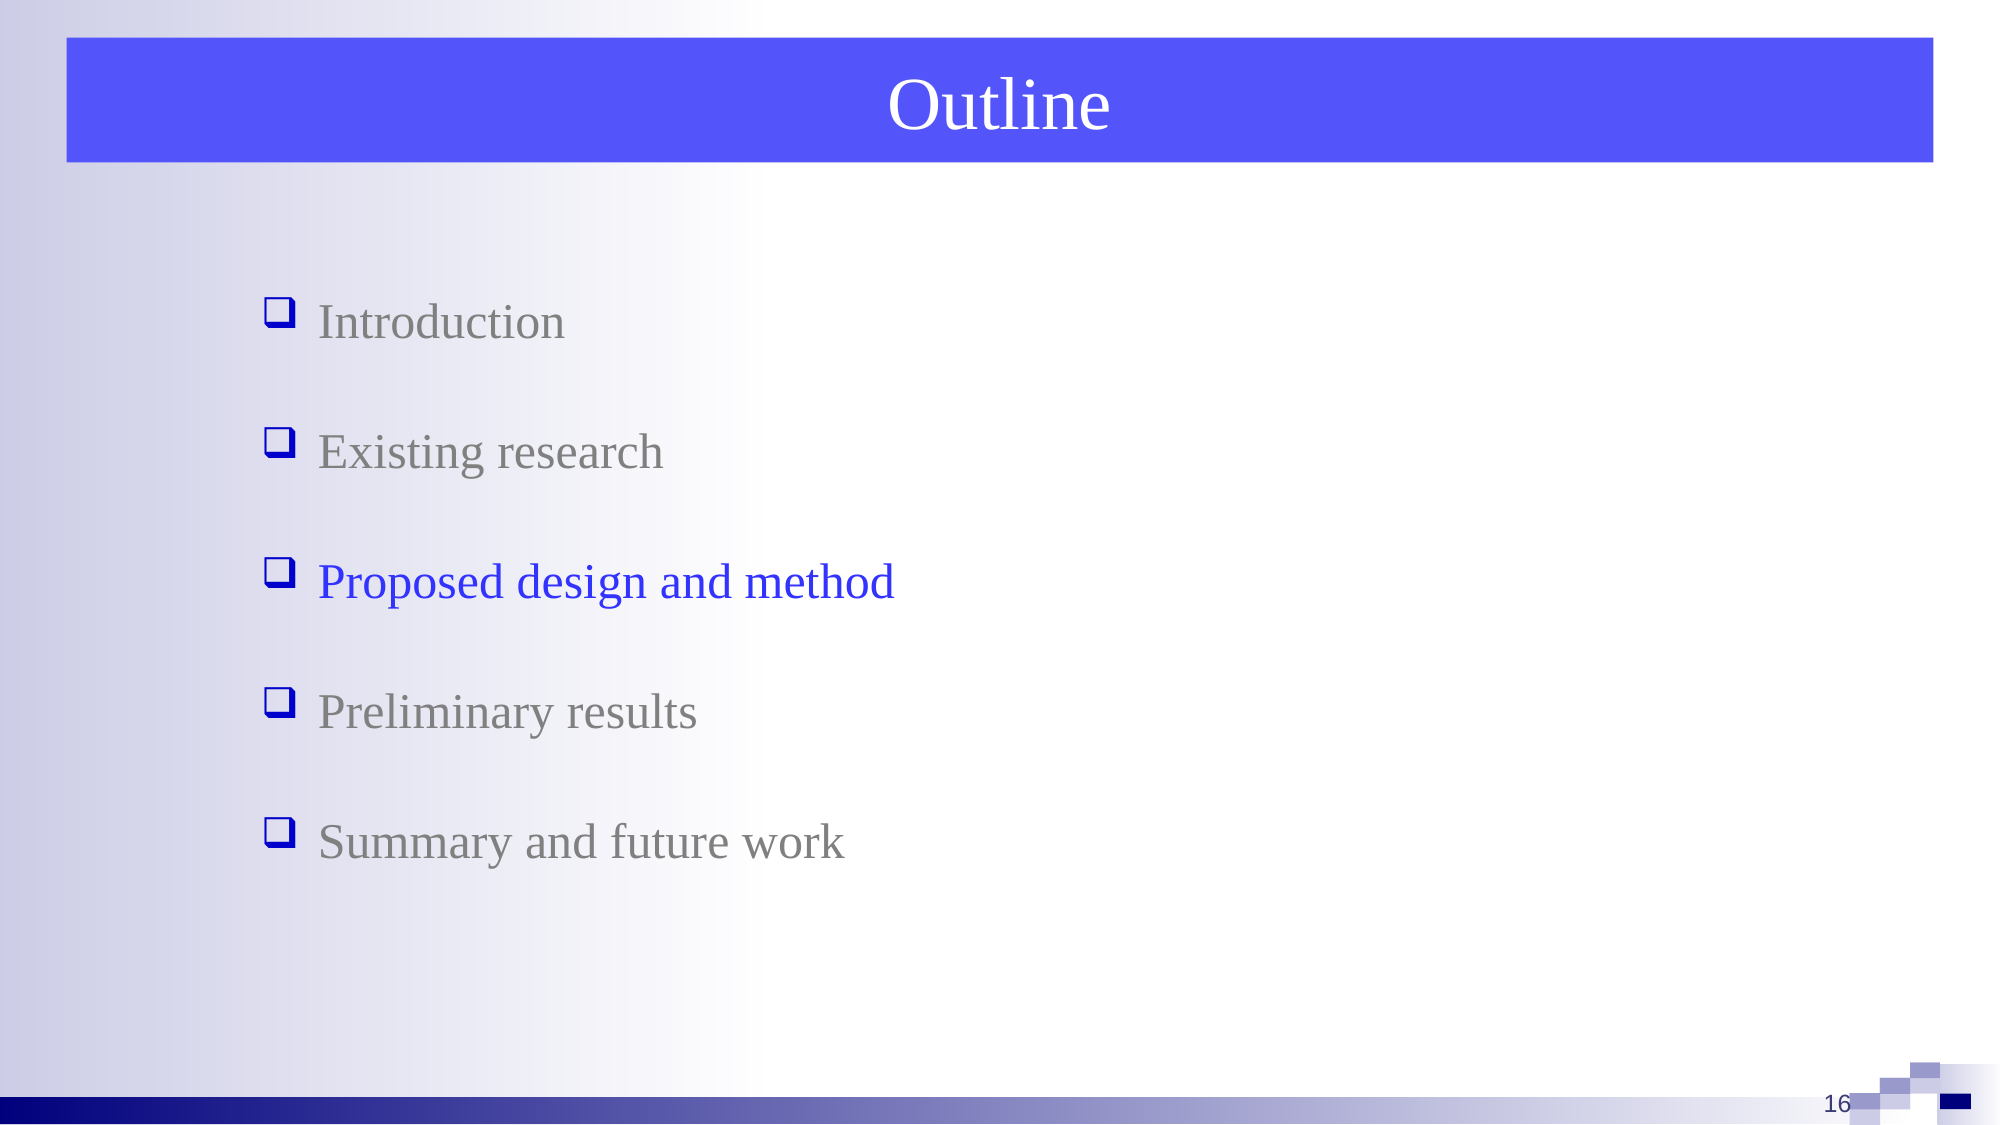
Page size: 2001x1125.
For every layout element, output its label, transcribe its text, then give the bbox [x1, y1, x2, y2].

list Introduction Existing research Proposed design and method Preliminary results Summary and future work [246, 220, 1308, 859]
title Outline [66, 37, 1934, 163]
slide_number 15 [1399, 1049, 1867, 1125]
